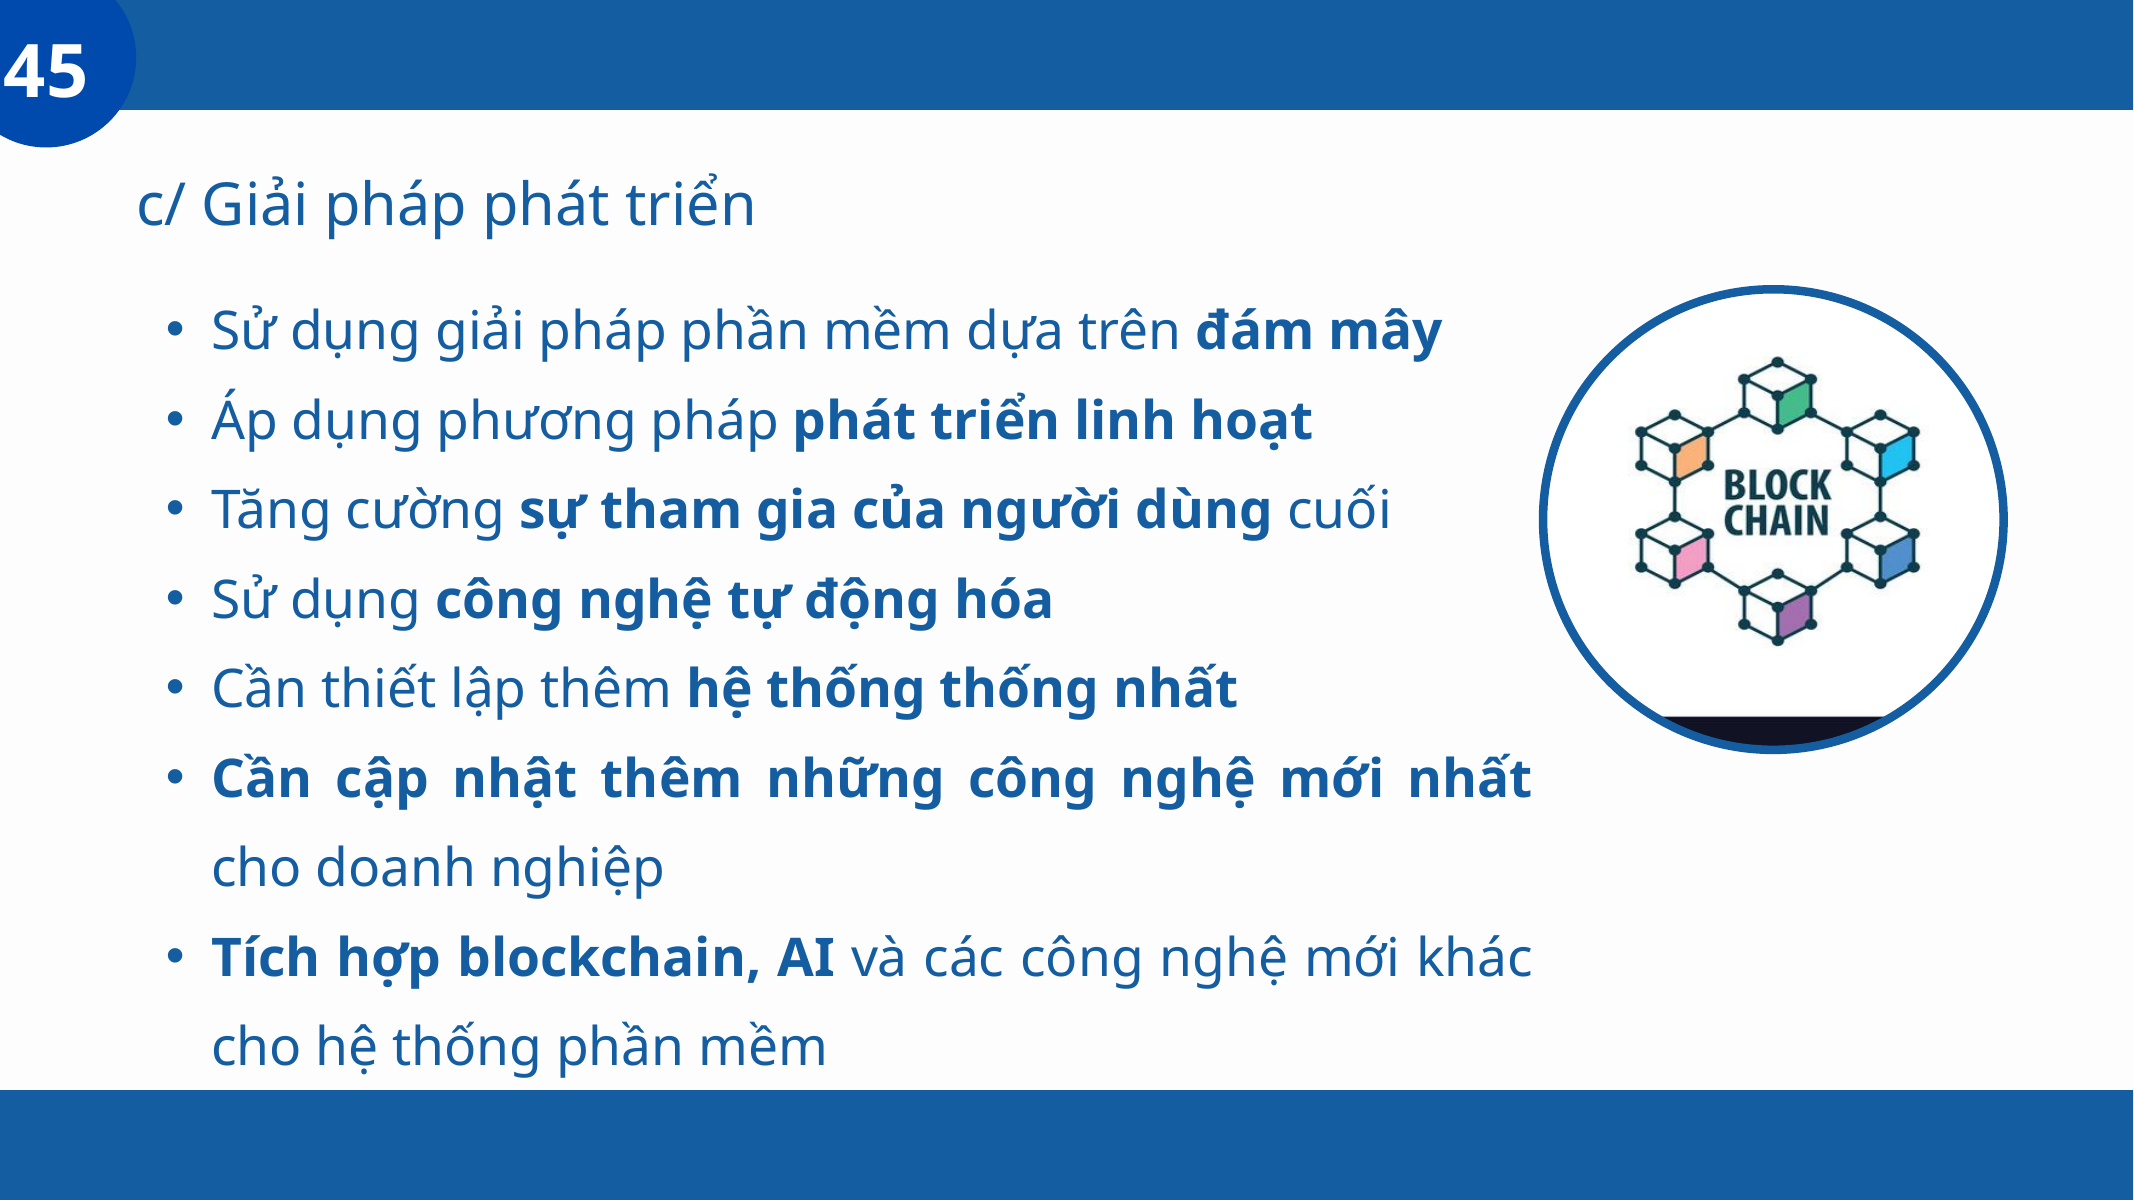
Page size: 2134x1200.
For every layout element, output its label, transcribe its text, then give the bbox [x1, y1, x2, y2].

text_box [1531, 284, 2016, 755]
text_box c/ Giải pháp phát triển [120, 138, 1018, 238]
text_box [0, 1077, 2134, 1200]
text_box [0, 0, 137, 148]
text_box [140, 0, 2134, 111]
text_box Sử dụng giải pháp phần mềm dựa trên đám mây Áp dụng phương pháp phát triển linh hoạt Tăng cường sự tham gia của người dùng cuối Sử dụng công nghệ tự động hóa Cần thiết lập thêm hệ thống thống nhất Cần cập nhật thêm những công nghệ mới nhất cho doanh nghiệp Tích hợp blockchain, AI và các công nghệ mới khác cho hệ thống phần mềm [120, 270, 1534, 1076]
